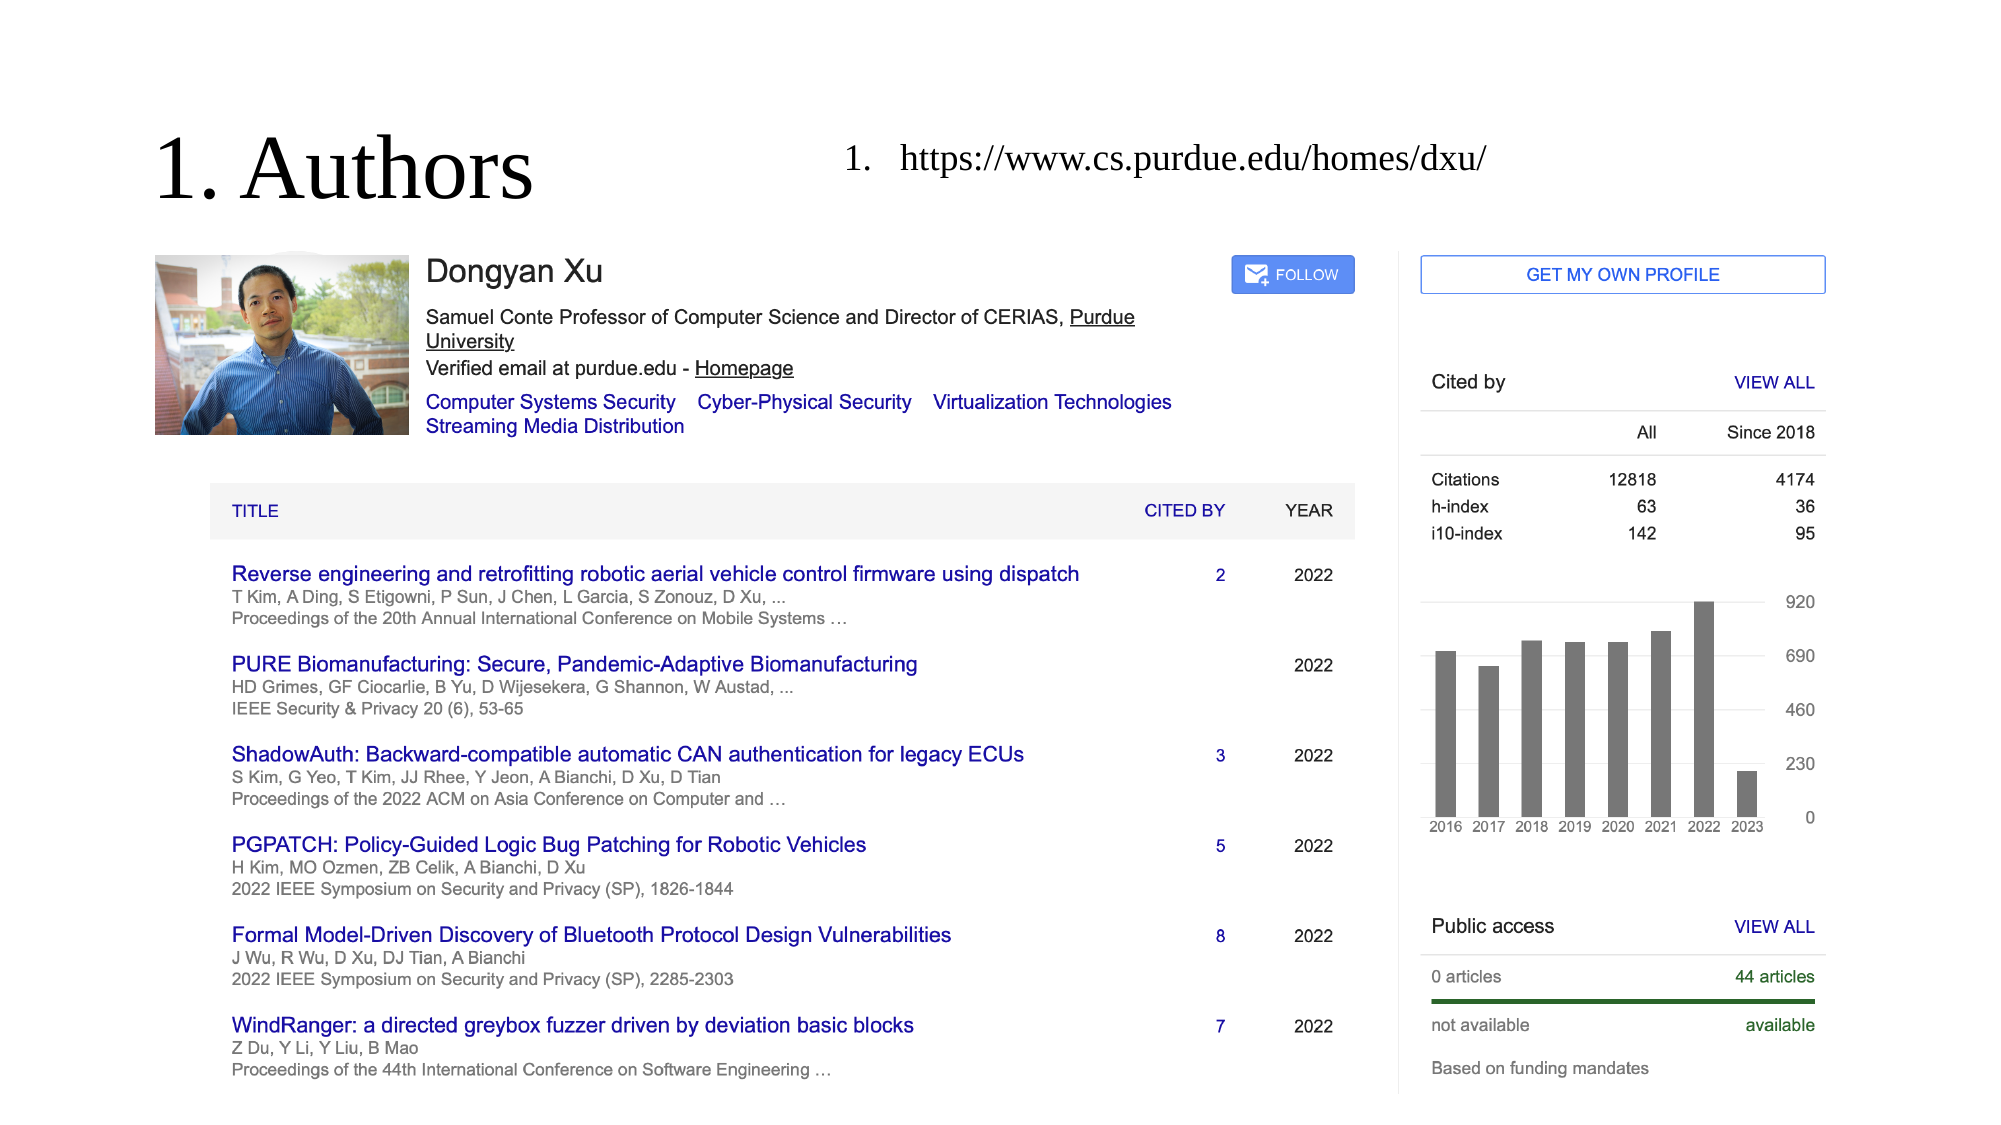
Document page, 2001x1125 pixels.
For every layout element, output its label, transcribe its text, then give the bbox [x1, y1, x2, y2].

text_box https://www.cs.purdue.edu/homes/dxu/ [829, 125, 1877, 186]
title 1. Authors [137, 59, 1863, 278]
picture [155, 236, 1870, 1094]
